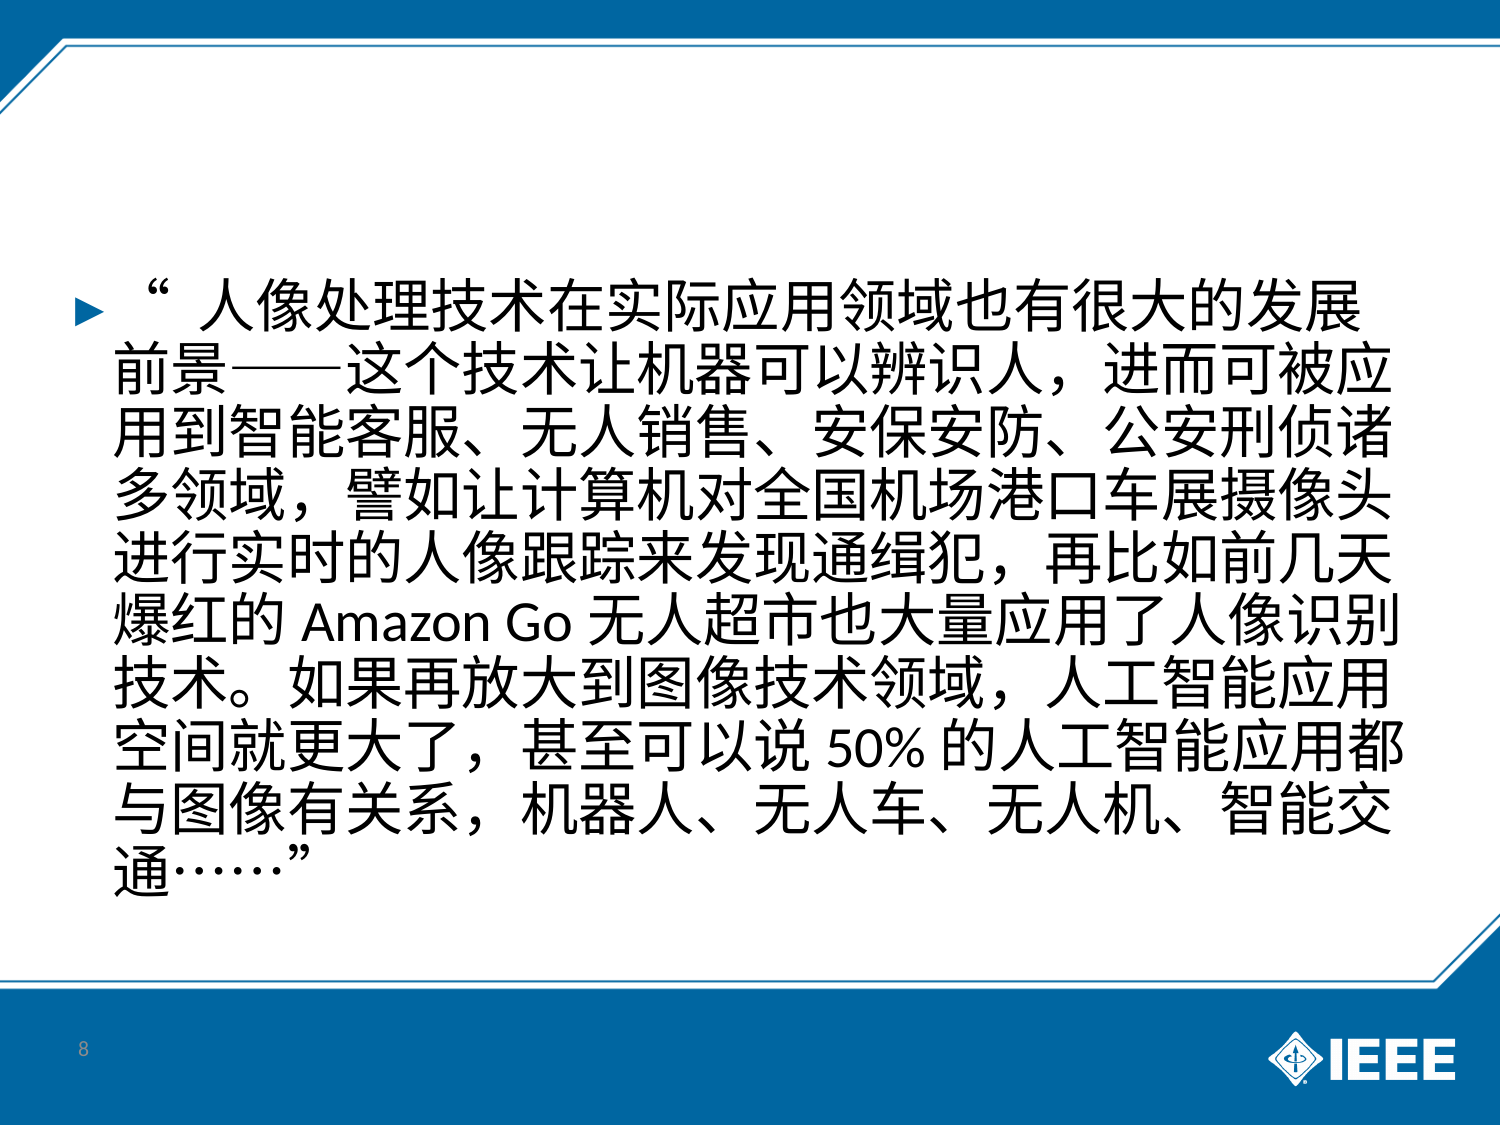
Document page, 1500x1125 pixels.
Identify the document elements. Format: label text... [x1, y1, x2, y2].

slide_number 8 [63, 1017, 143, 1078]
picture [0, 913, 1500, 1125]
picture [0, 0, 1500, 115]
list “ 人像处理技术在实际应用领域也有很大的发展前景——这个技术让机器可以辨识人，进而可被应用到智能客服、无人销售、安保安防、公安刑侦诸多领域，譬如让计算机对全国机场港口车展摄像头进行实时的人像跟踪来发现通缉犯，再比如前几天爆红的Amazon Go无人超市也大量应用了人像识别技术。如果再放大到图像技术领域，人工智能应用空间就更大了，甚至可以说50%的人工智能应用都与图像有关系，机器人、无人车、无人机、智能交通……” [60, 270, 1426, 990]
